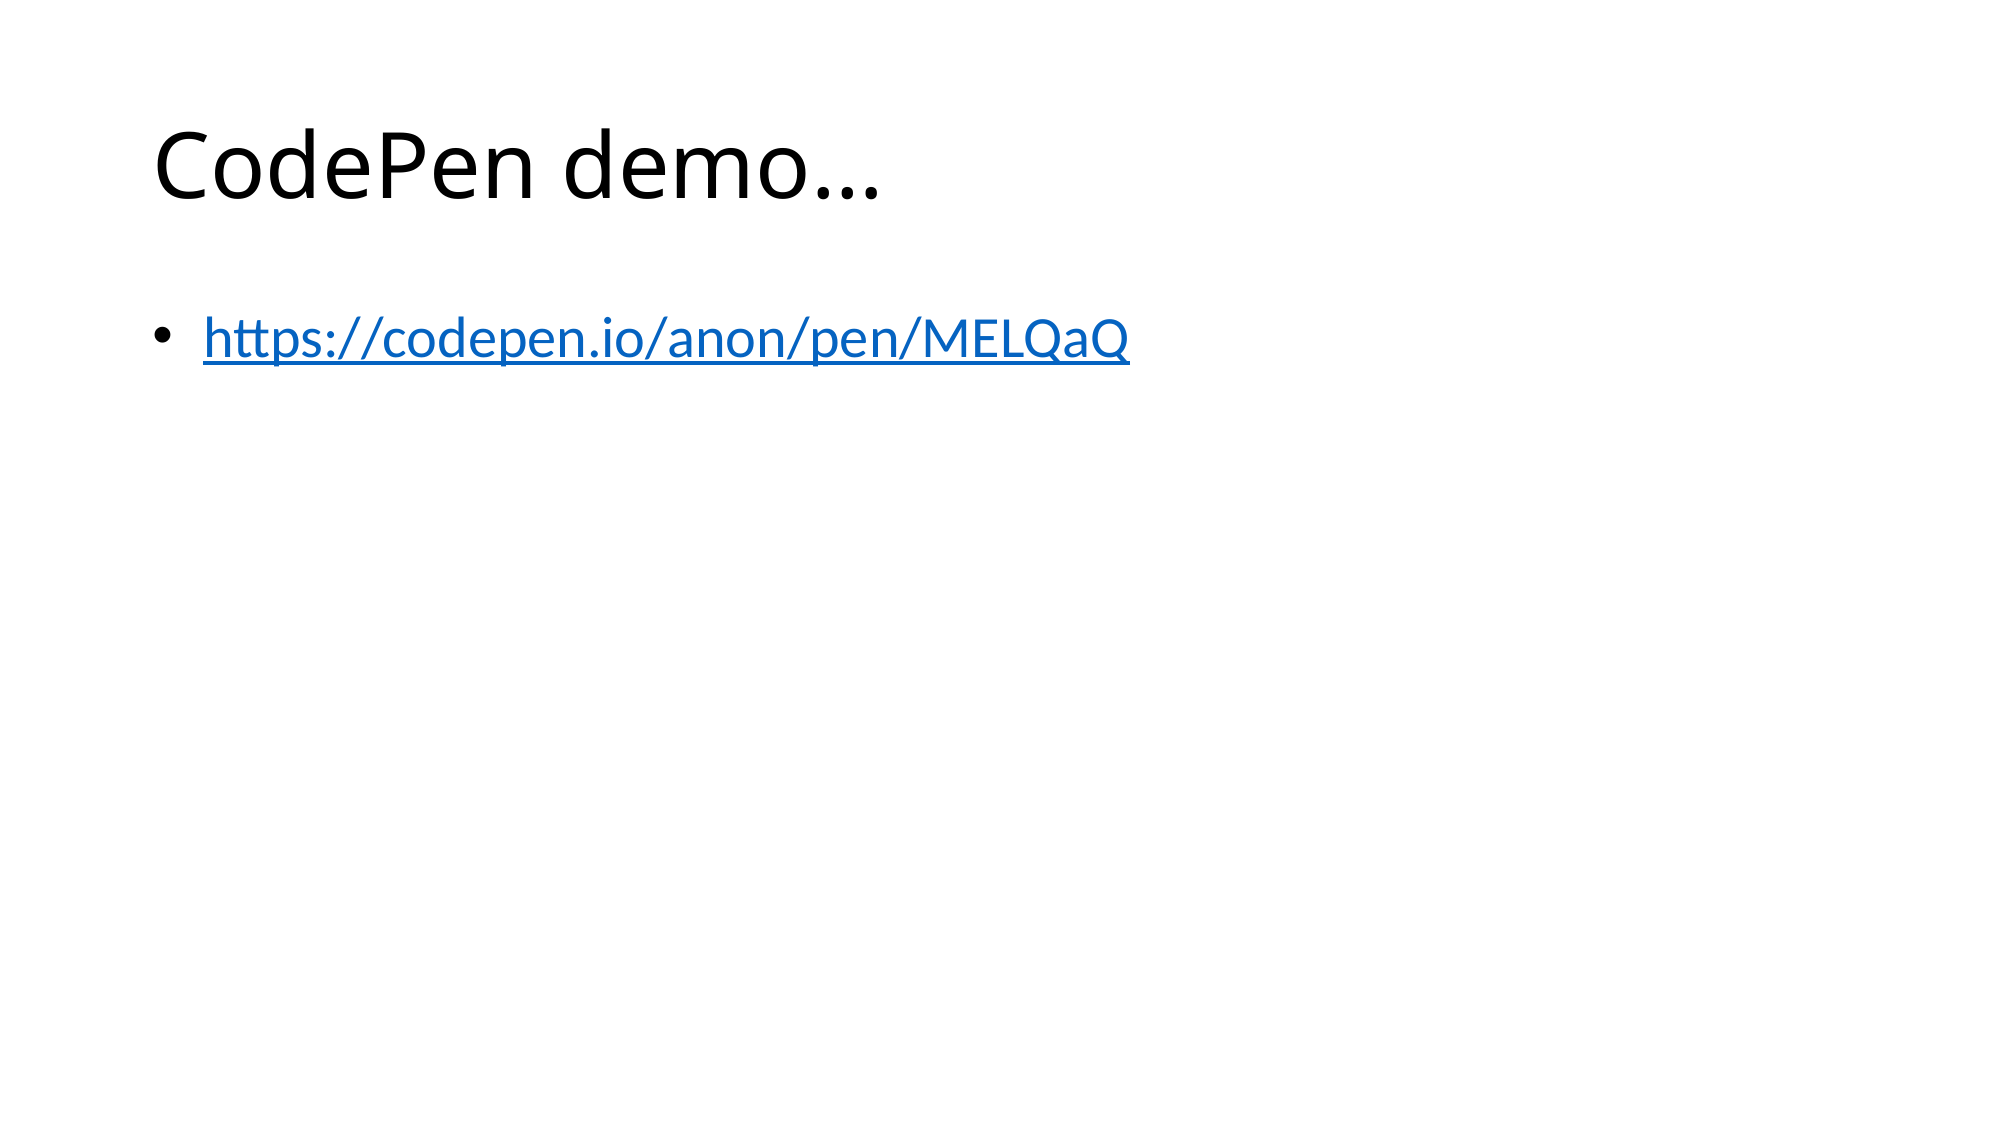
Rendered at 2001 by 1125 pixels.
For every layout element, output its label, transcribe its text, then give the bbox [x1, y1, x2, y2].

list https://codepen.io/anon/pen/MELQaQ [137, 299, 1863, 1014]
title CodePen demo… [137, 59, 1863, 278]
